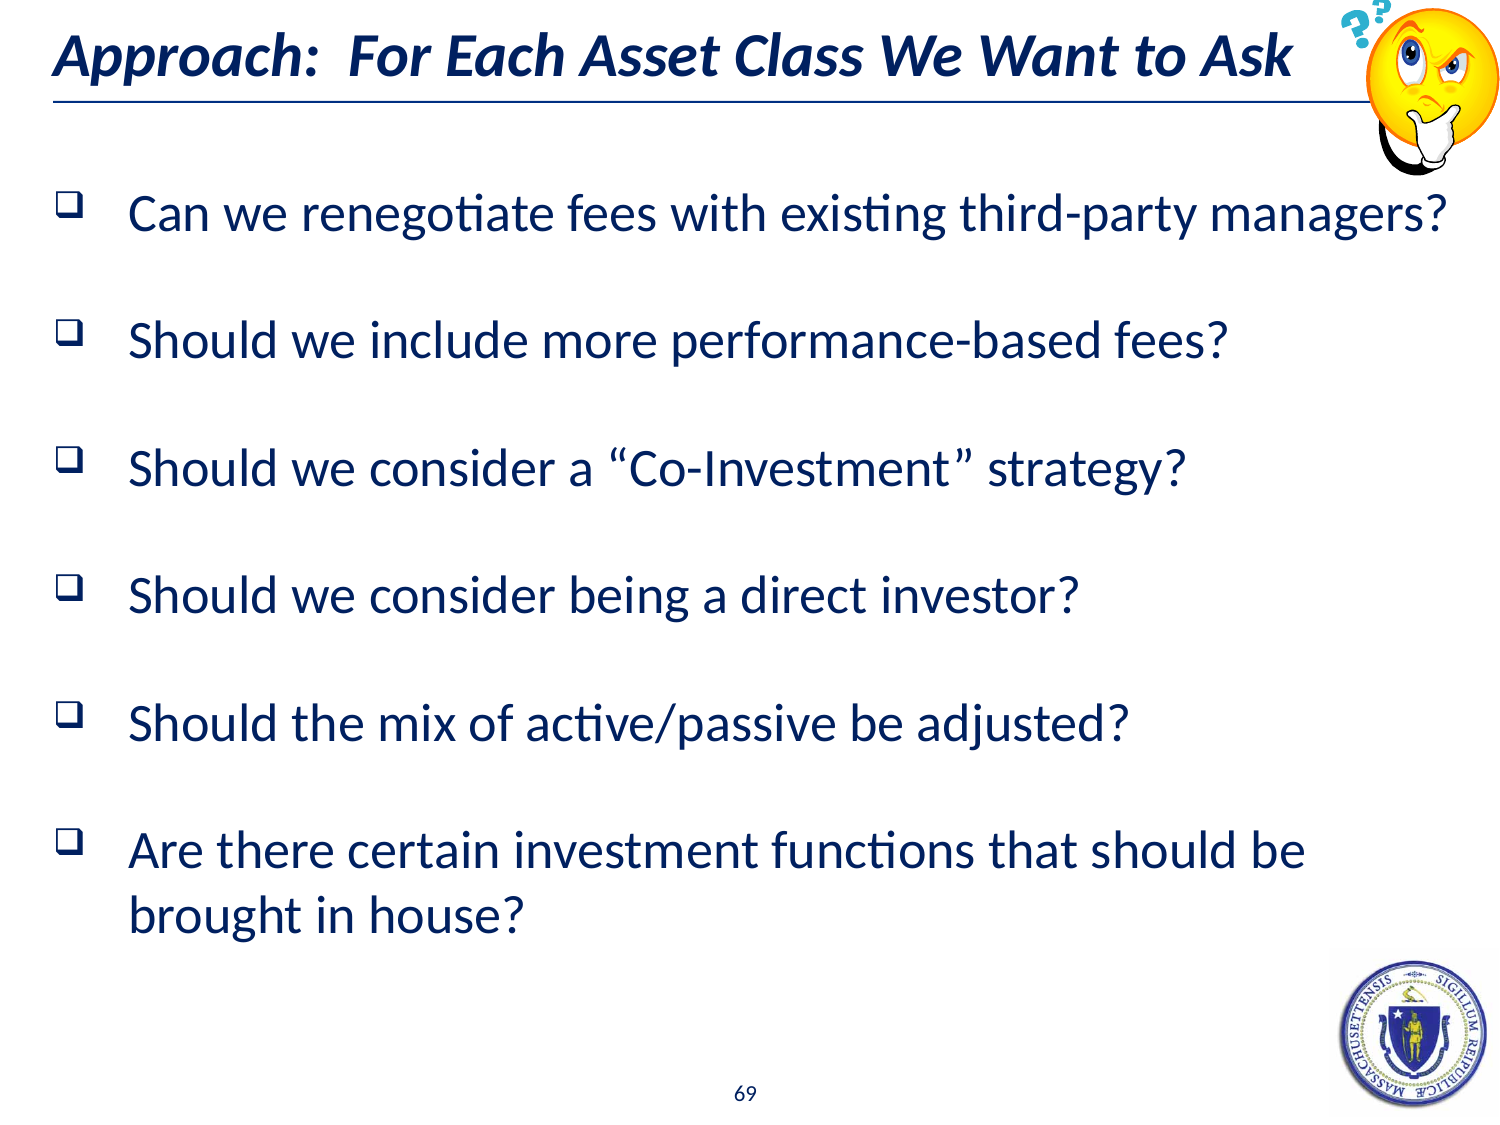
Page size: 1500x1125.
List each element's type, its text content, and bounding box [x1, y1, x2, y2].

title Approach: For Each Asset Class We Want to Ask [53, 18, 1335, 89]
picture [1340, 0, 1500, 177]
picture [1329, 948, 1499, 1117]
list Can we renegotiate fees with existing third-party managers? Should we include more performance-based fees? Should we consider a “Co-Investment” strategy? Should we consider being a direct investor? Should the mix of active/passive be adjusted? Are there certain investment functions that should be brought in house? [53, 177, 1459, 1063]
